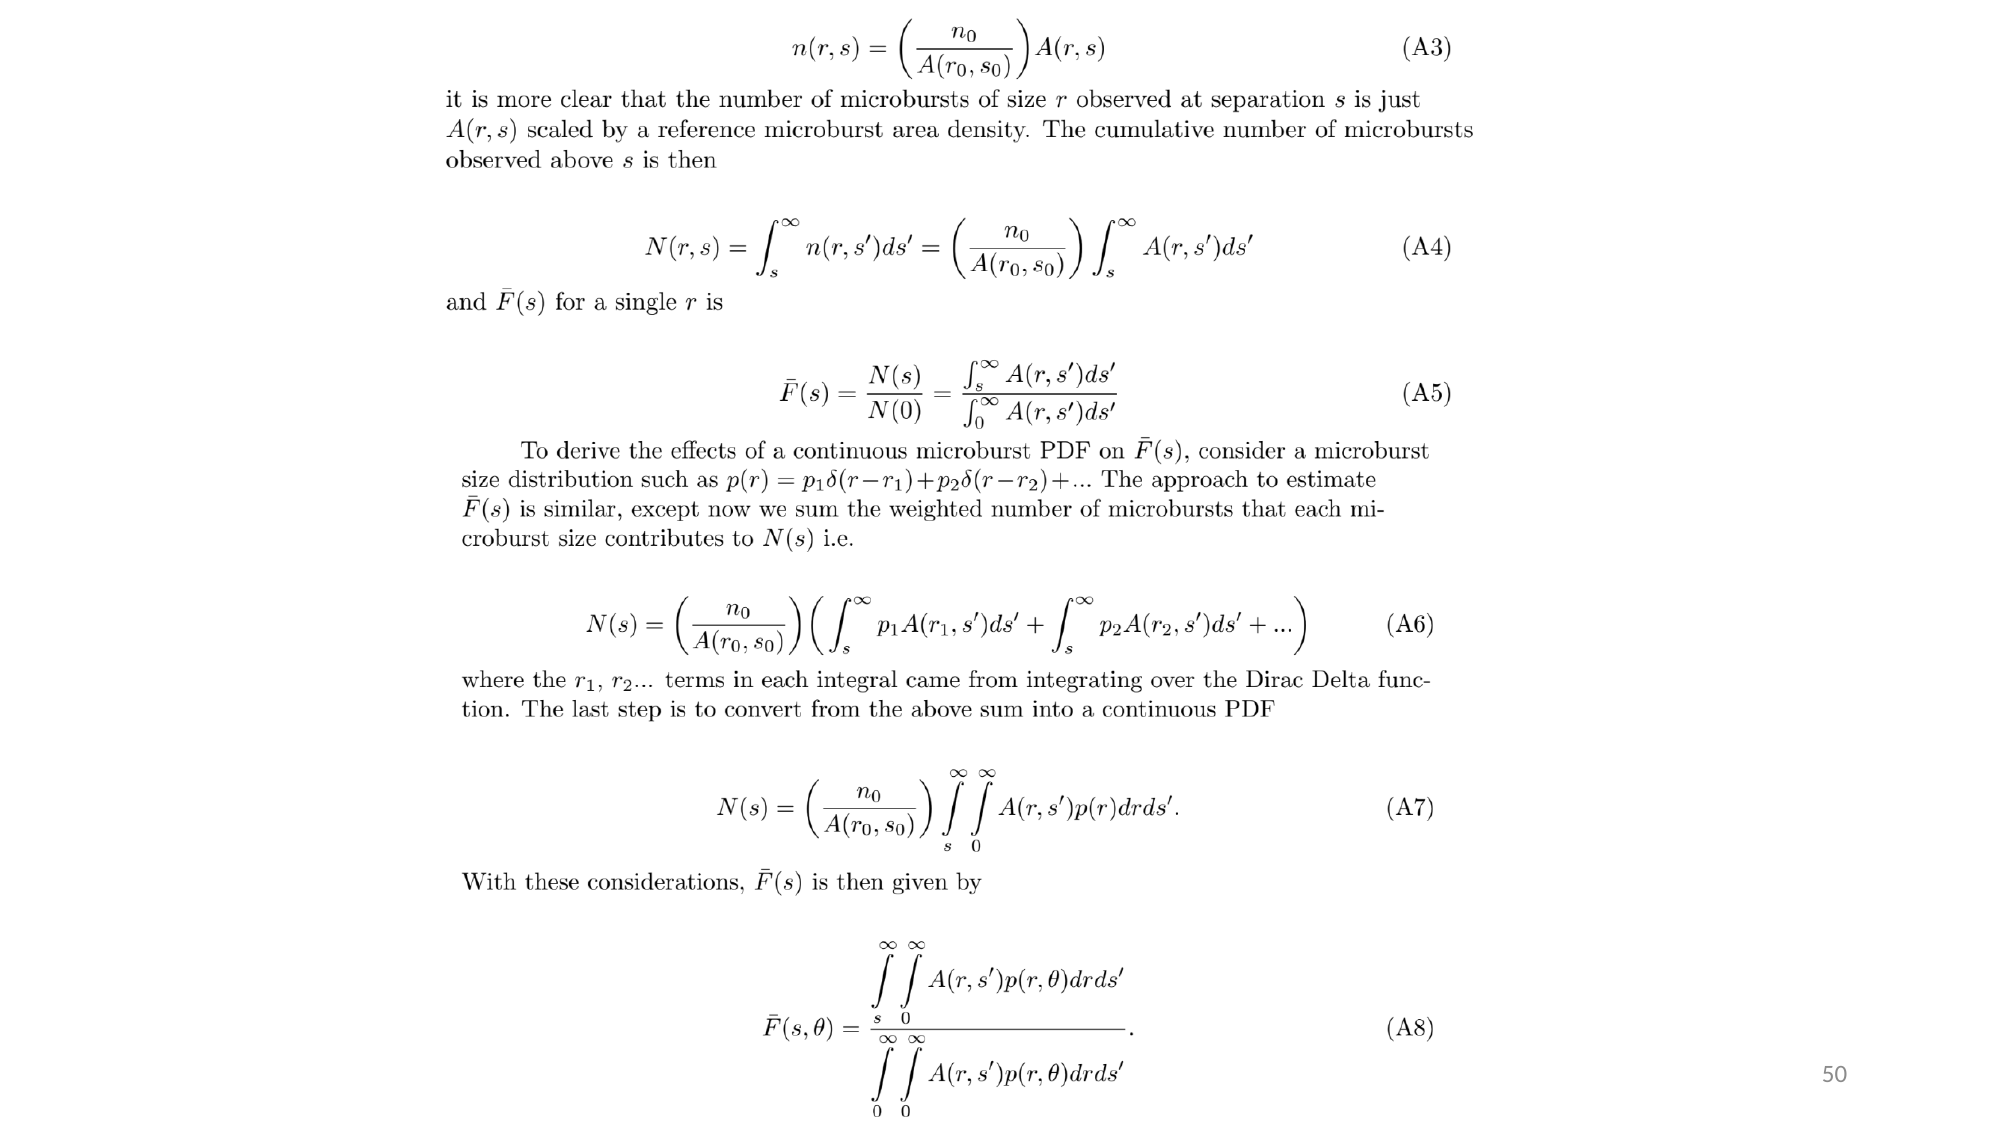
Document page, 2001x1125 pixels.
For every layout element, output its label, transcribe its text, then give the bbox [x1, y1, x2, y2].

picture [441, 10, 1483, 1125]
slide_number 50 [1483, 1042, 1863, 1103]
